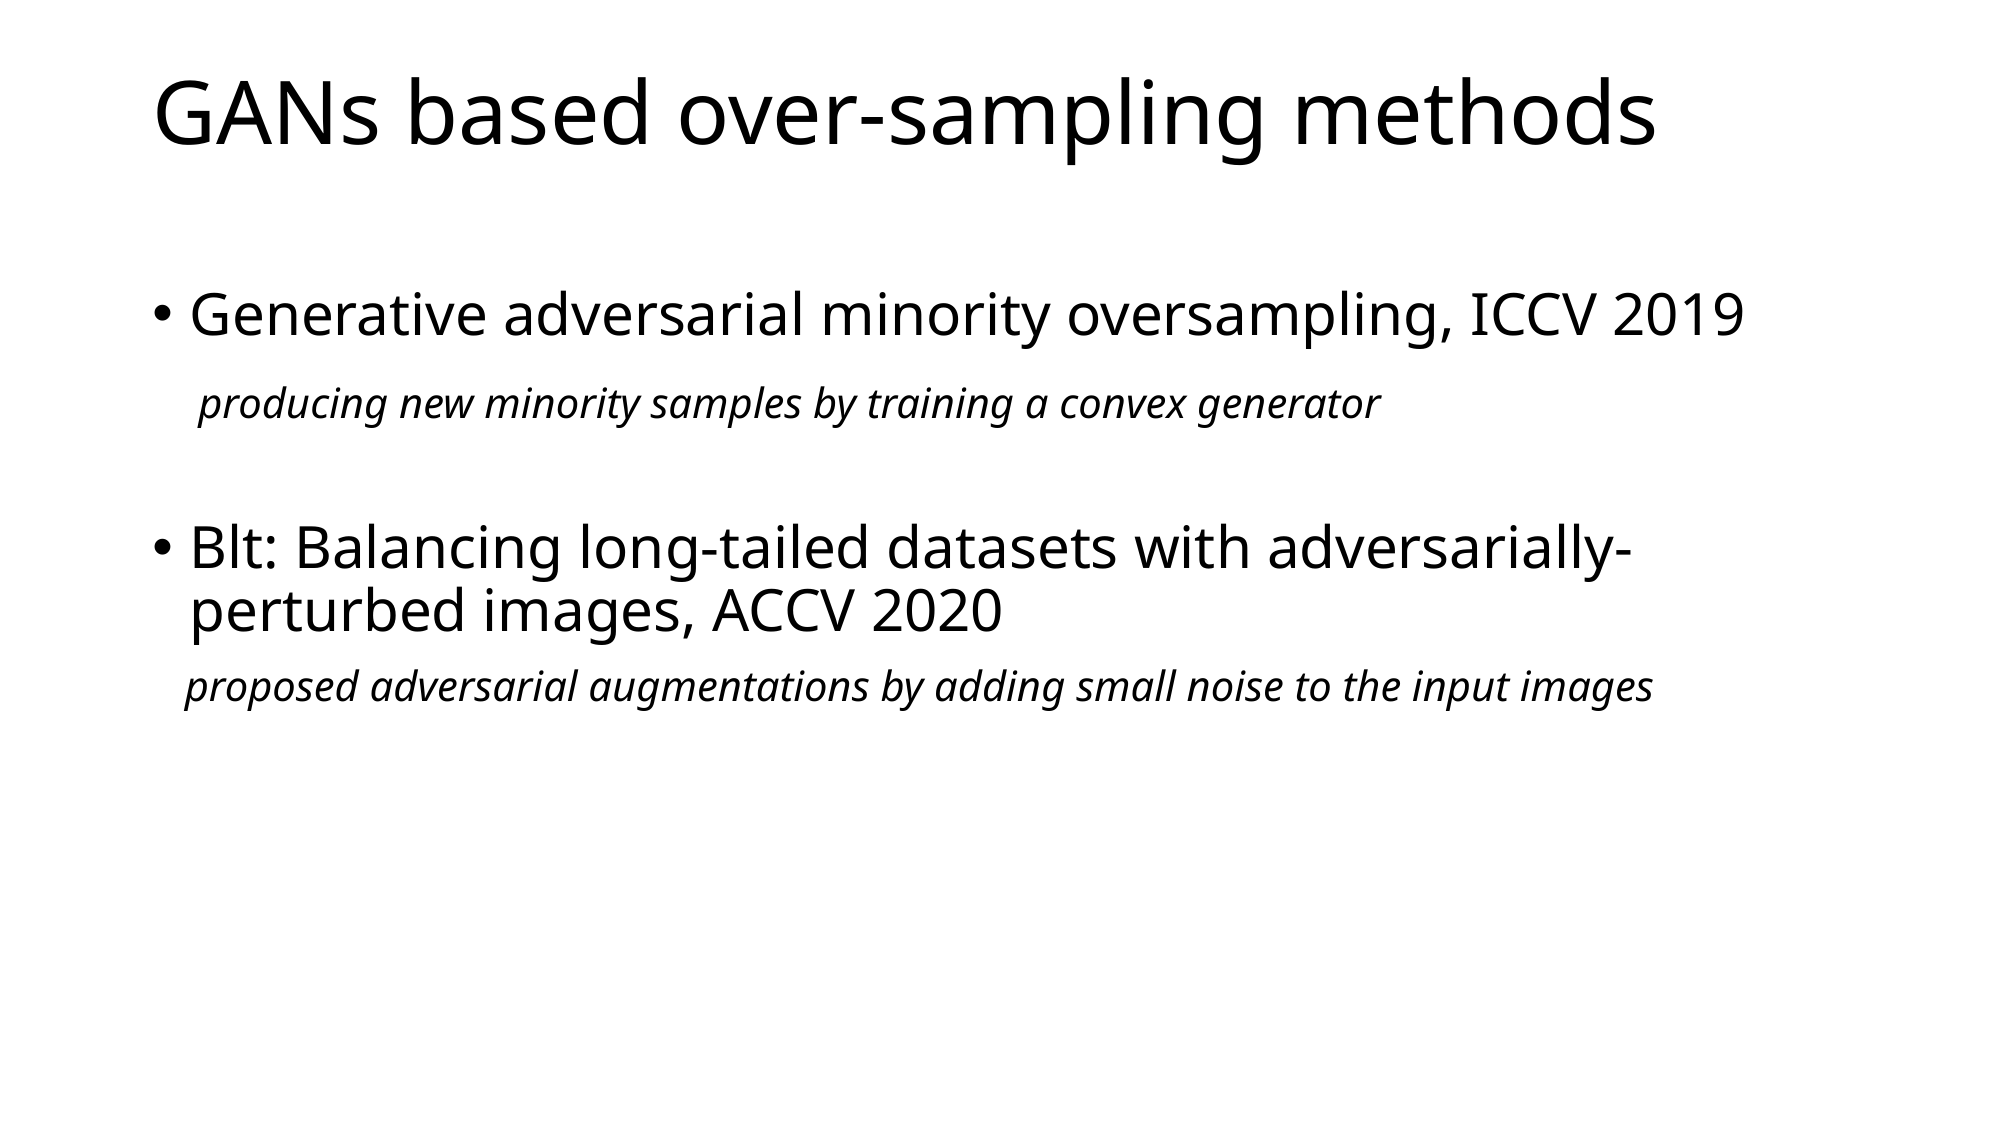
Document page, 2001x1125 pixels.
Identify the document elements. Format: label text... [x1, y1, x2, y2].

list Generative adversarial minority oversampling, ICCV 2019 producing new minority samples by training a convex generator Blt: Balancing long-tailed datasets with adversarially-perturbed images, ACCV 2020 proposed adversarial augmentations by adding small noise to the input images [137, 277, 1863, 992]
title GANs based over-sampling methods [137, 59, 1863, 277]
